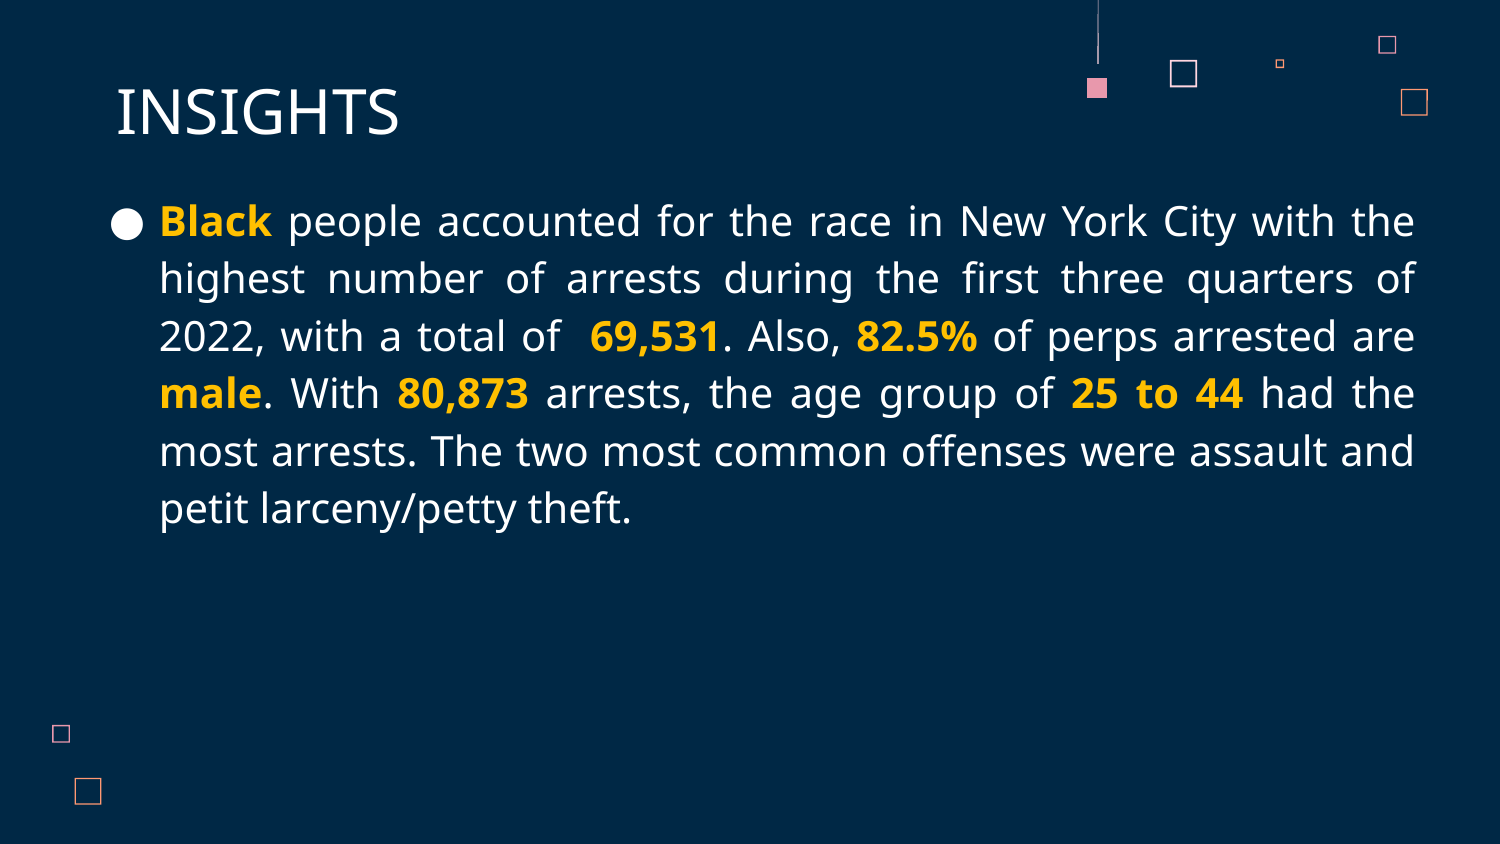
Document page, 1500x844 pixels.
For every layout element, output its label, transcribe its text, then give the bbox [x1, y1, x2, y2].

list Black people accounted for the race in New York City with the highest number of arrests during the first three quarters of 2022, with a total of 69,531. Also, 82.5% of perps arrested are male. With 80,873 arrests, the age group of 25 to 44 had the most arrests. The two most common offenses were assault and petit larceny/petty theft. [68, 172, 1431, 689]
title INSIGHTS [101, 67, 878, 163]
